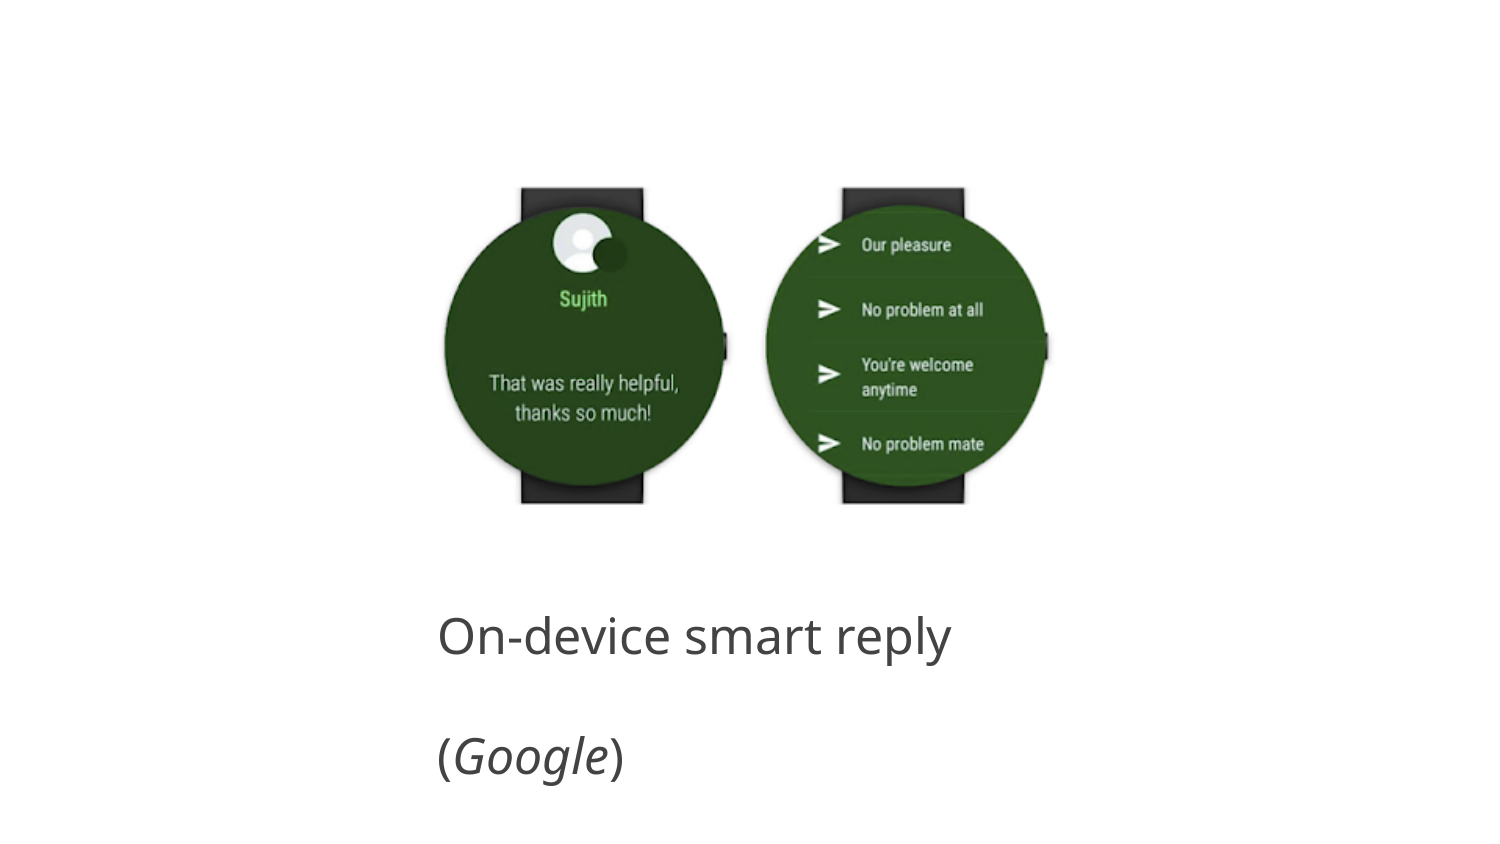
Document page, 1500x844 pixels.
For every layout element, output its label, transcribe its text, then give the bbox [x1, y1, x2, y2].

picture [437, 168, 1063, 530]
list On-device smart reply (Google) [422, 529, 1078, 645]
